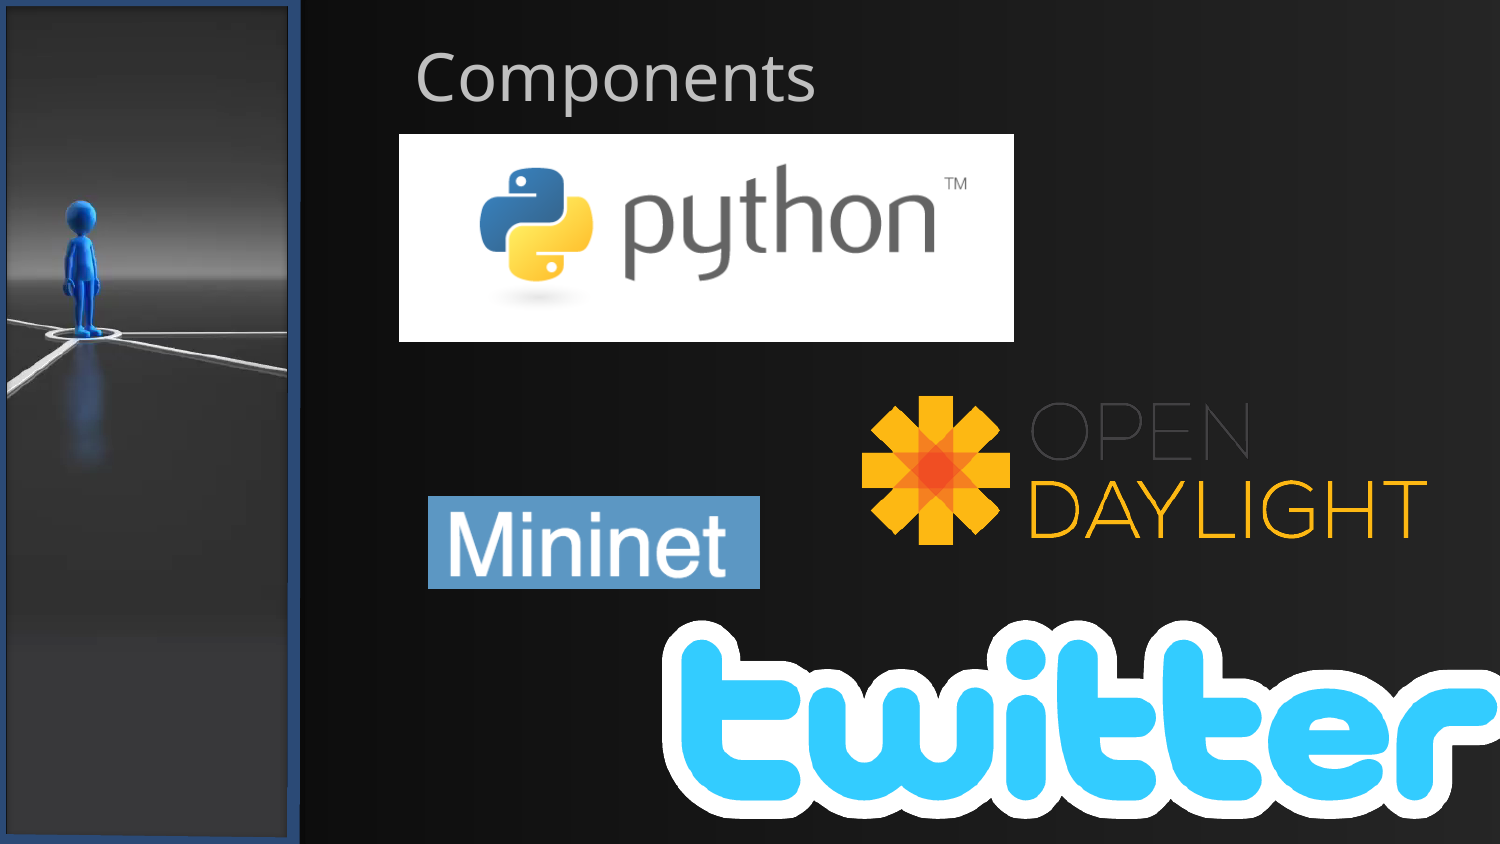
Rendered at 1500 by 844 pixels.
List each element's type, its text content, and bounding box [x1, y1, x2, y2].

picture [399, 134, 1500, 619]
picture [427, 496, 760, 589]
title Components [399, 24, 1425, 122]
picture [7, 7, 287, 837]
picture [662, 620, 1500, 819]
